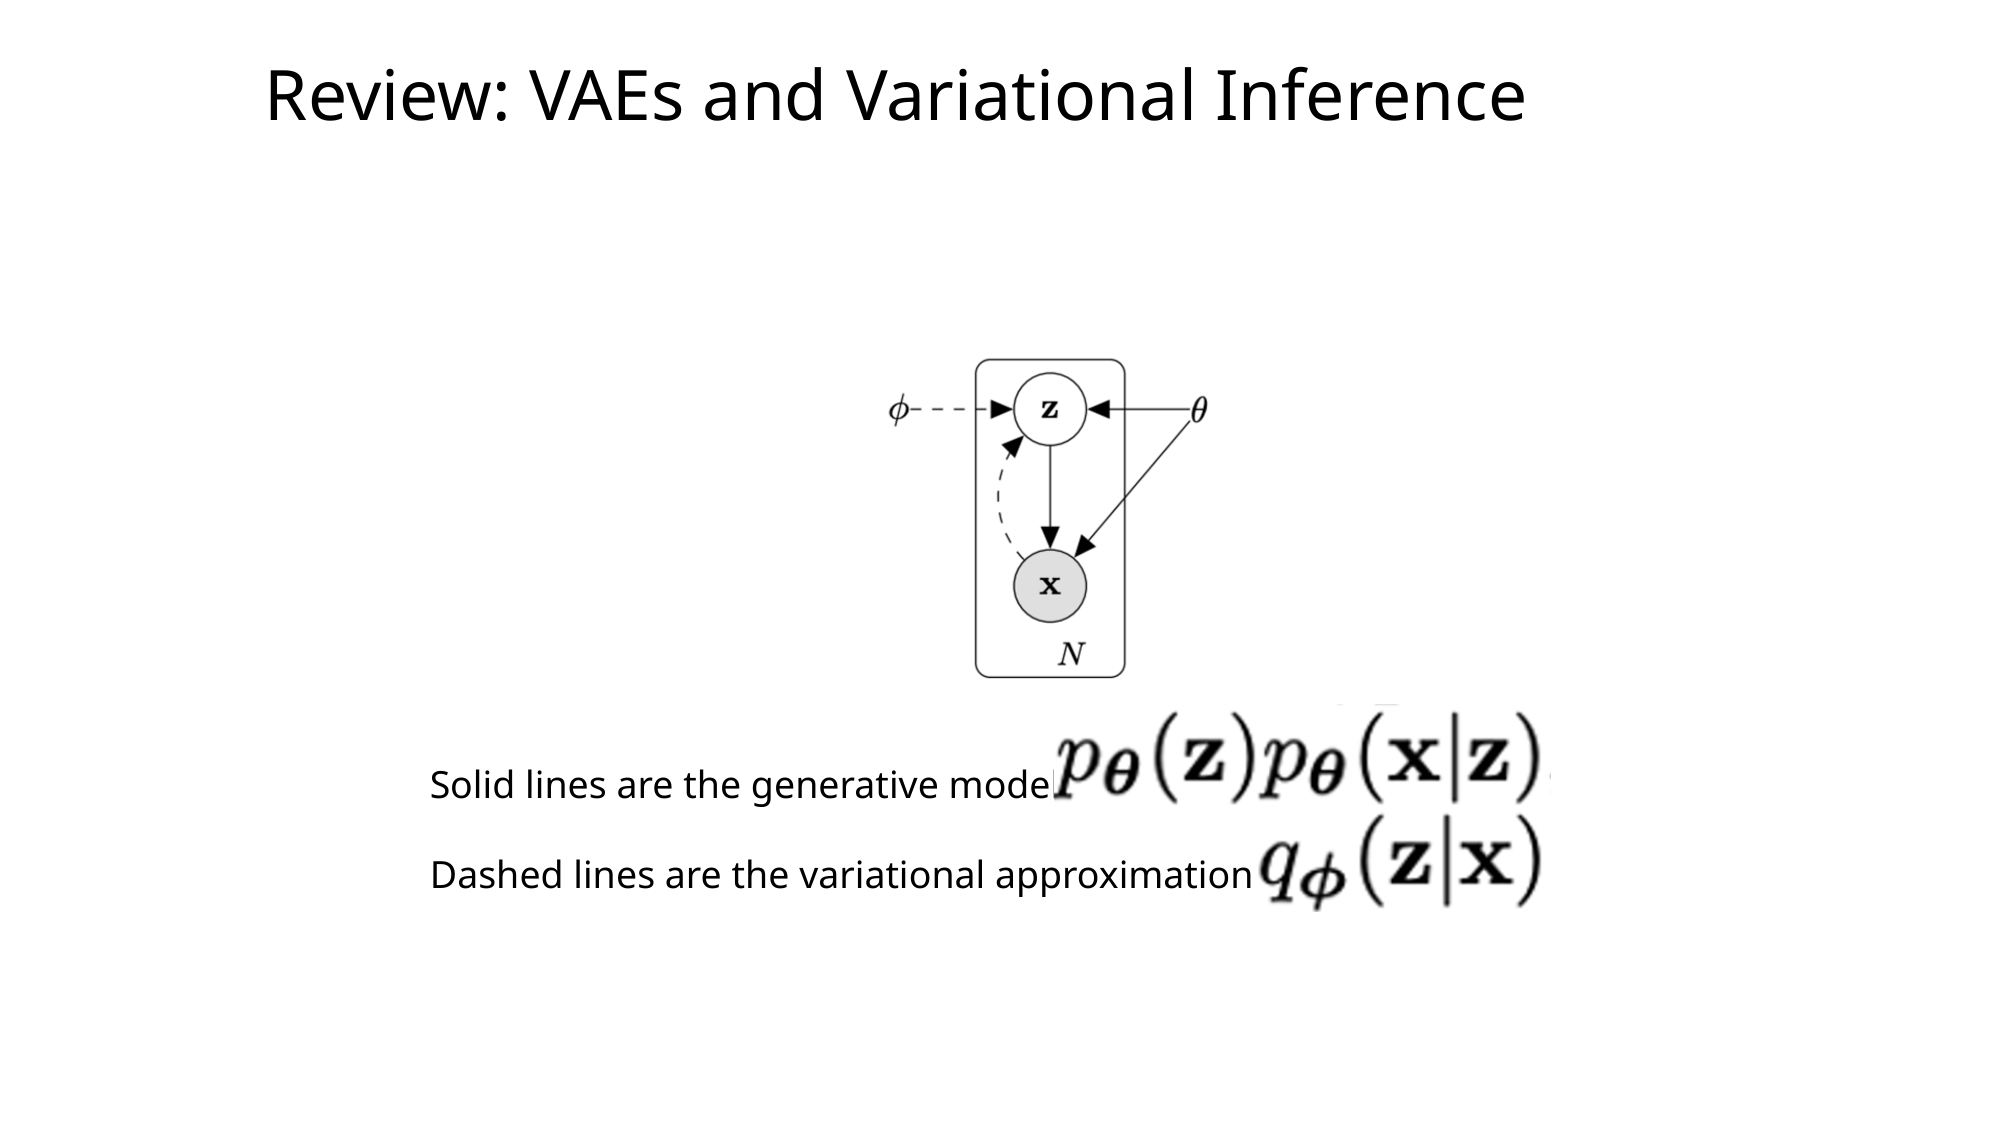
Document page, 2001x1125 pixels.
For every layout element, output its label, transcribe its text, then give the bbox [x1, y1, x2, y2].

text_box Solid lines are the generative model Dashed lines are the variational approximation [415, 753, 1258, 903]
title Review: VAEs and Variational Inference [249, 31, 1798, 163]
picture [530, 220, 1551, 912]
